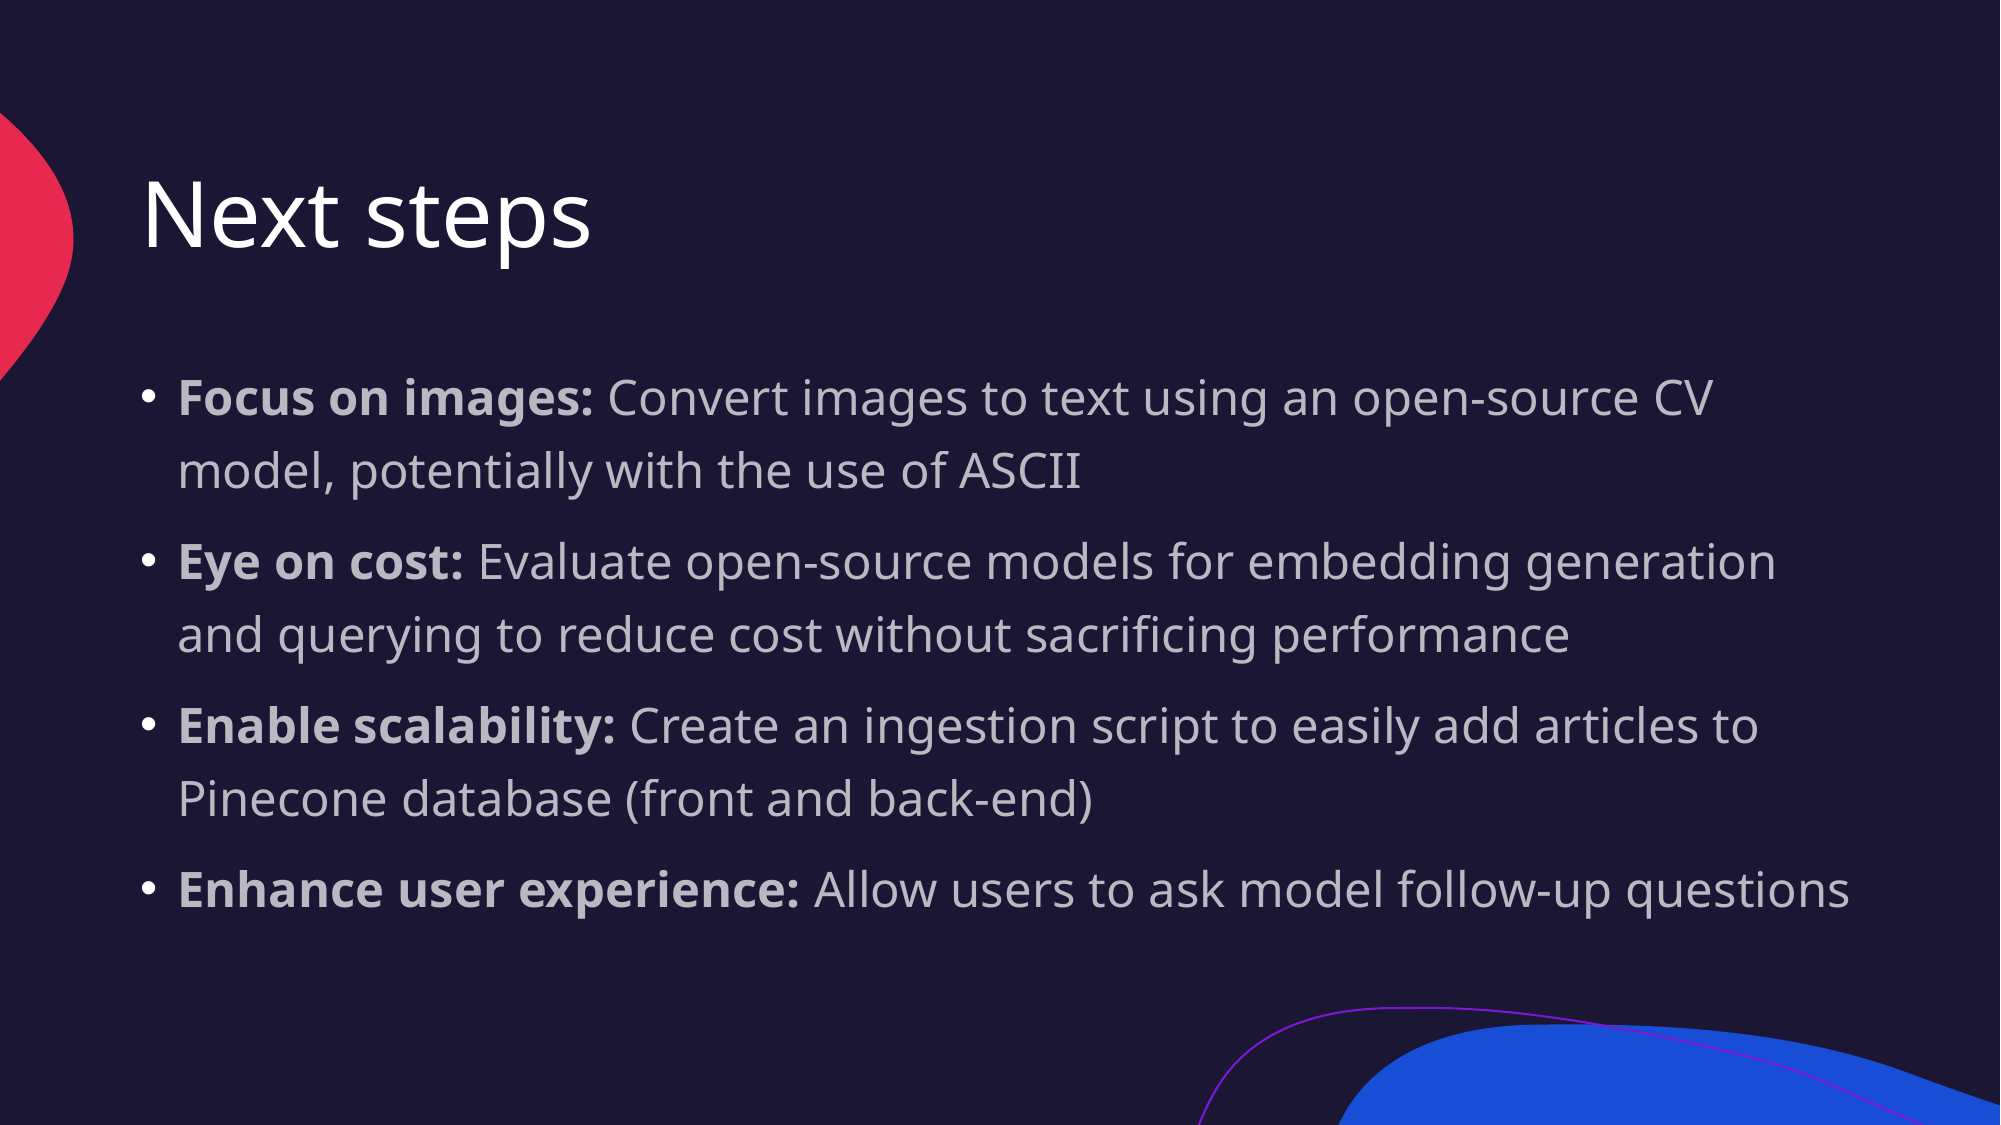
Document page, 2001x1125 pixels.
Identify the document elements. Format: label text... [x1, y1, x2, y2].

list Focus on images: Convert images to text using an open-source CV model, potentially with the use of ASCII Eye on cost: Evaluate open-source models for embedding generation and querying to reduce cost without sacrificing performance Enable scalability: Create an ingestion script to easily add articles to Pinecone database (front and back-end) Enhance user experience: Allow users to ask model follow-up questions [125, 344, 1875, 971]
title Next steps [125, 92, 1875, 343]
